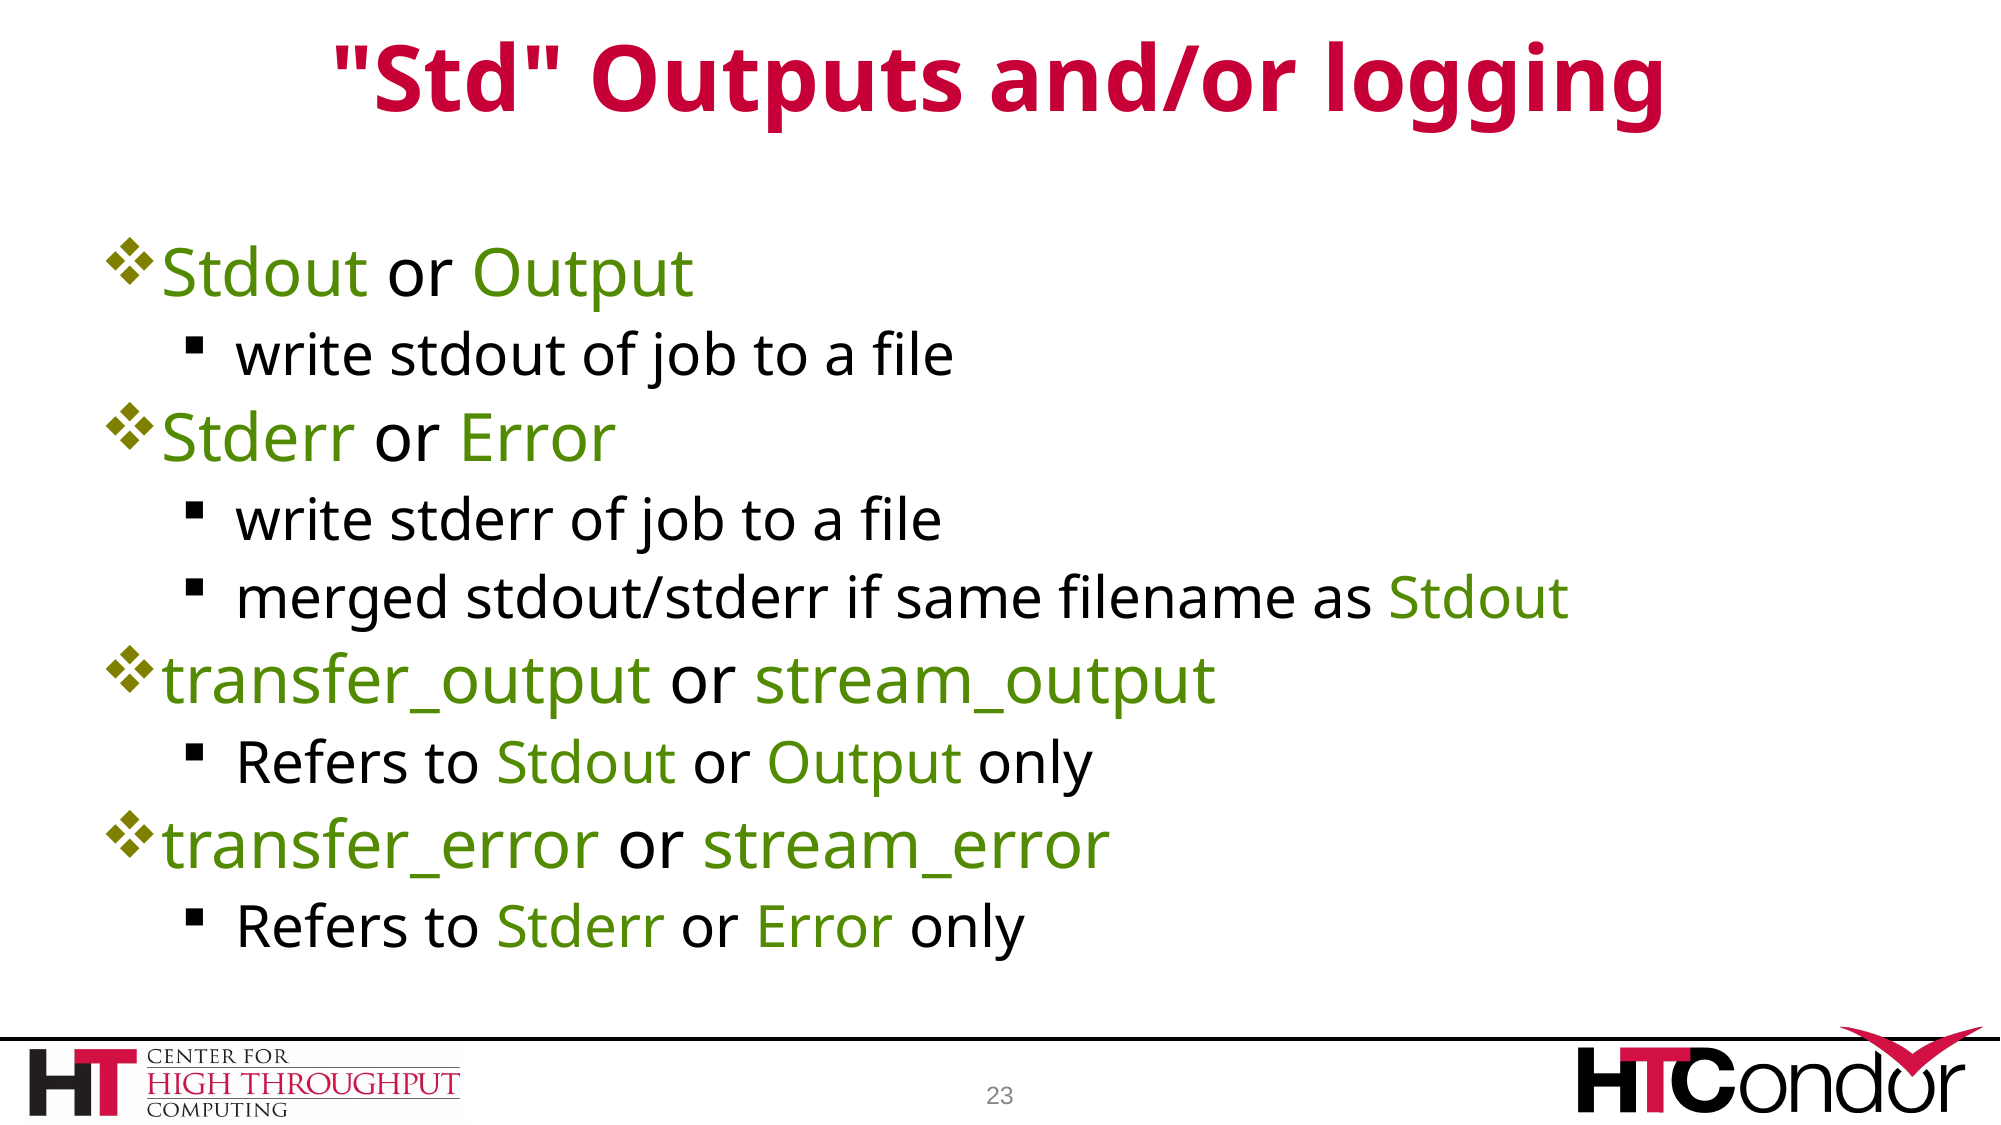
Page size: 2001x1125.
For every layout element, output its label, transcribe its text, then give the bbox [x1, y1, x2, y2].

picture [20, 1041, 469, 1125]
picture [1573, 1025, 1988, 1119]
title "Std" Outputs and/or logging [0, 0, 2000, 150]
list Stdout or Output write stdout of job to a file Stderr or Error write stderr of job to a file merged stdout/stderr if same filename as Stdout transfer_output or stream_output Refers to Stdout or Output only transfer_error or stream_error Refers to Stderr or Error only [70, 222, 1908, 916]
slide_number 23 [766, 1065, 1234, 1125]
